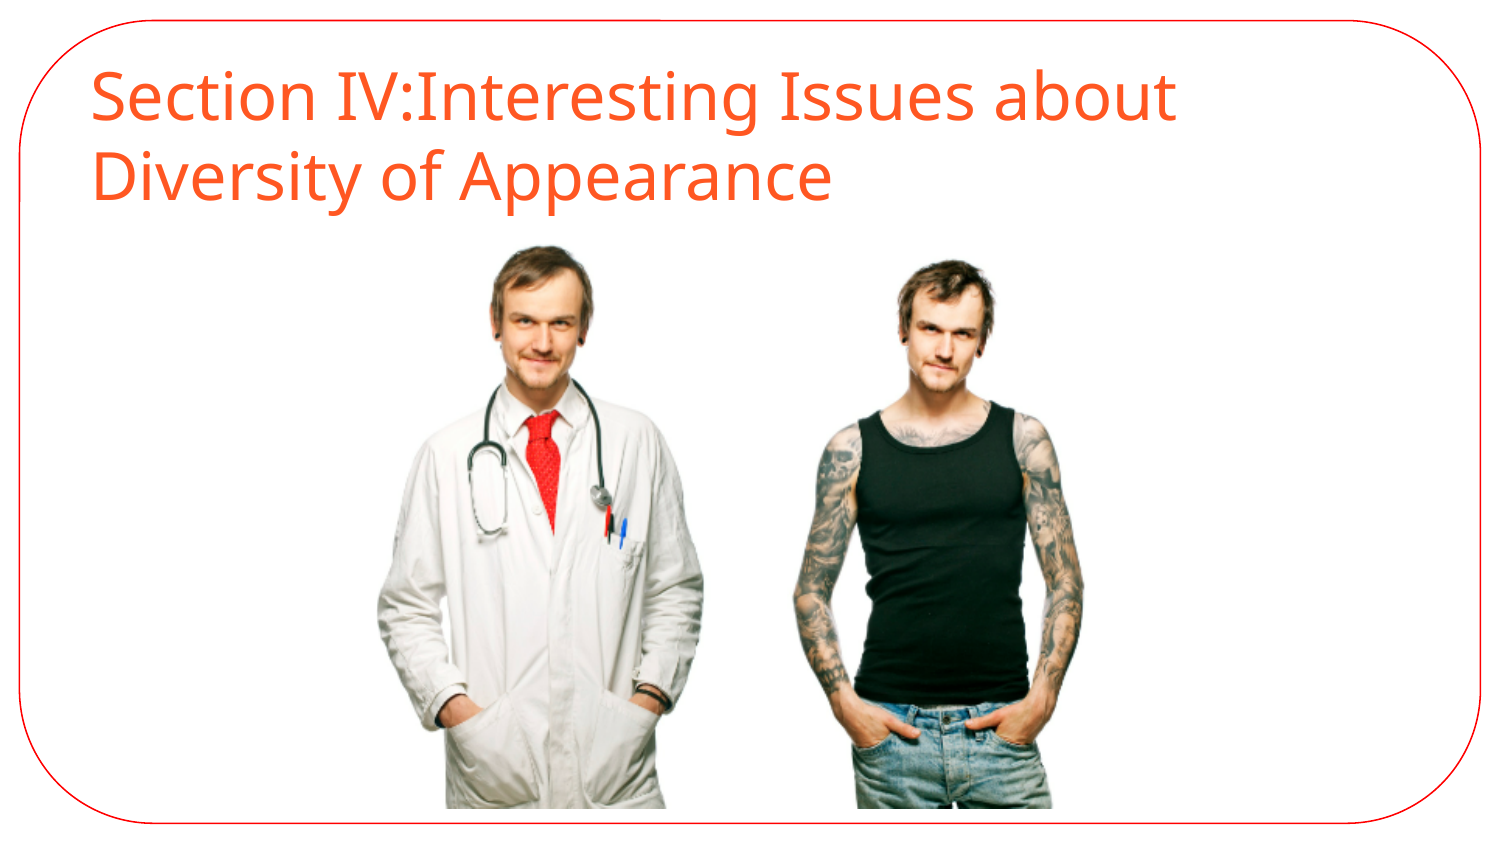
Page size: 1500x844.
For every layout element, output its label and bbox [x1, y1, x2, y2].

text_box [19, 20, 1481, 824]
title [1415, 38, 1424, 44]
title [75, 38, 85, 45]
picture [376, 241, 1100, 809]
